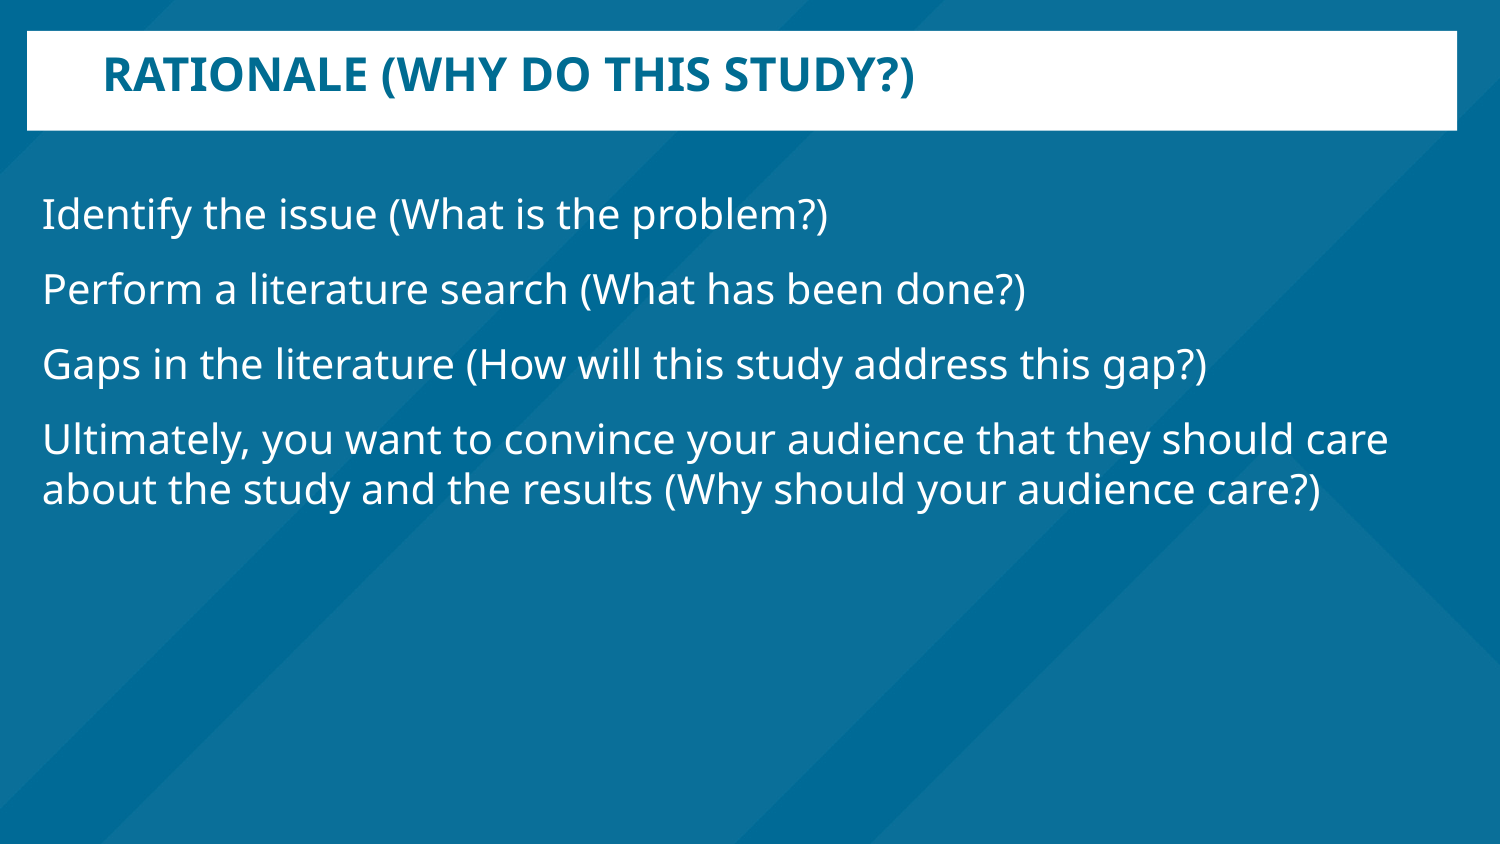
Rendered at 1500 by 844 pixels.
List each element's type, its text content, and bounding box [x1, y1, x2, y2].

title Rationale (why do this study?) [27, 30, 1458, 131]
text_box Identify the issue (What is the problem?) Perform a literature search (What has been done?) Gaps in the literature (How will this study address this gap?) Ultimately, you want to convince your audience that they should care about the study and the results (Why should your audience care?) [27, 180, 1449, 521]
